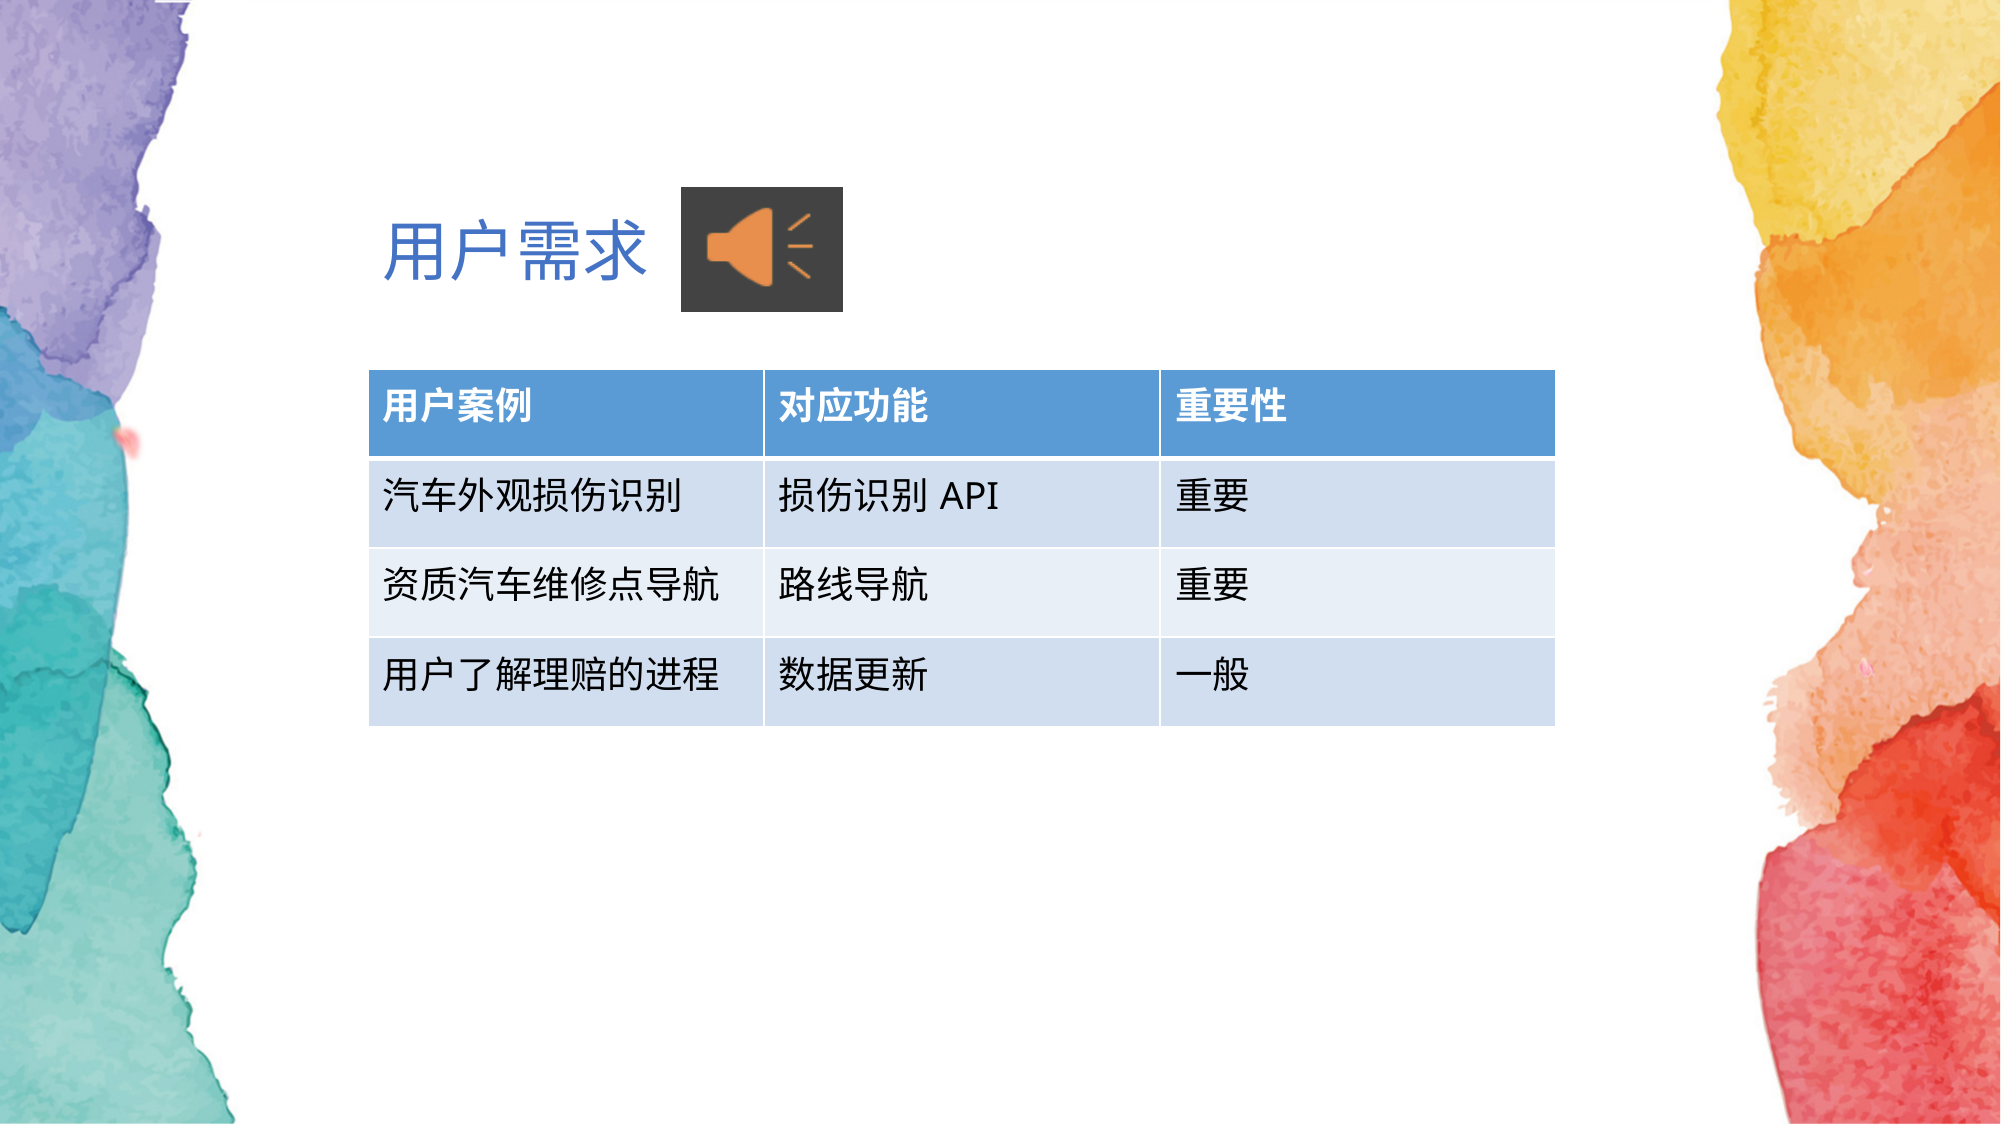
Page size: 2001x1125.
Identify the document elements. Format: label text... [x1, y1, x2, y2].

picture [0, 0, 2001, 1125]
table_header 对应功能 [765, 370, 1159, 456]
table_cell 重要 [1161, 461, 1555, 547]
table_cell 重要 [1161, 549, 1555, 636]
table_header 用户案例 [369, 370, 763, 456]
table_cell 用户了解理赔的进程 [369, 638, 763, 726]
table_cell 一般 [1161, 638, 1555, 726]
table_cell 数据更新 [765, 638, 1159, 726]
table_cell 汽车外观损伤识别 [369, 461, 763, 547]
table_header 重要性 [1161, 370, 1555, 456]
text_box 用户需求 [367, 201, 679, 297]
table_cell 损伤识别API [765, 461, 1159, 547]
table_cell 资质汽车维修点导航 [369, 549, 763, 636]
table_cell 路线导航 [765, 549, 1159, 636]
